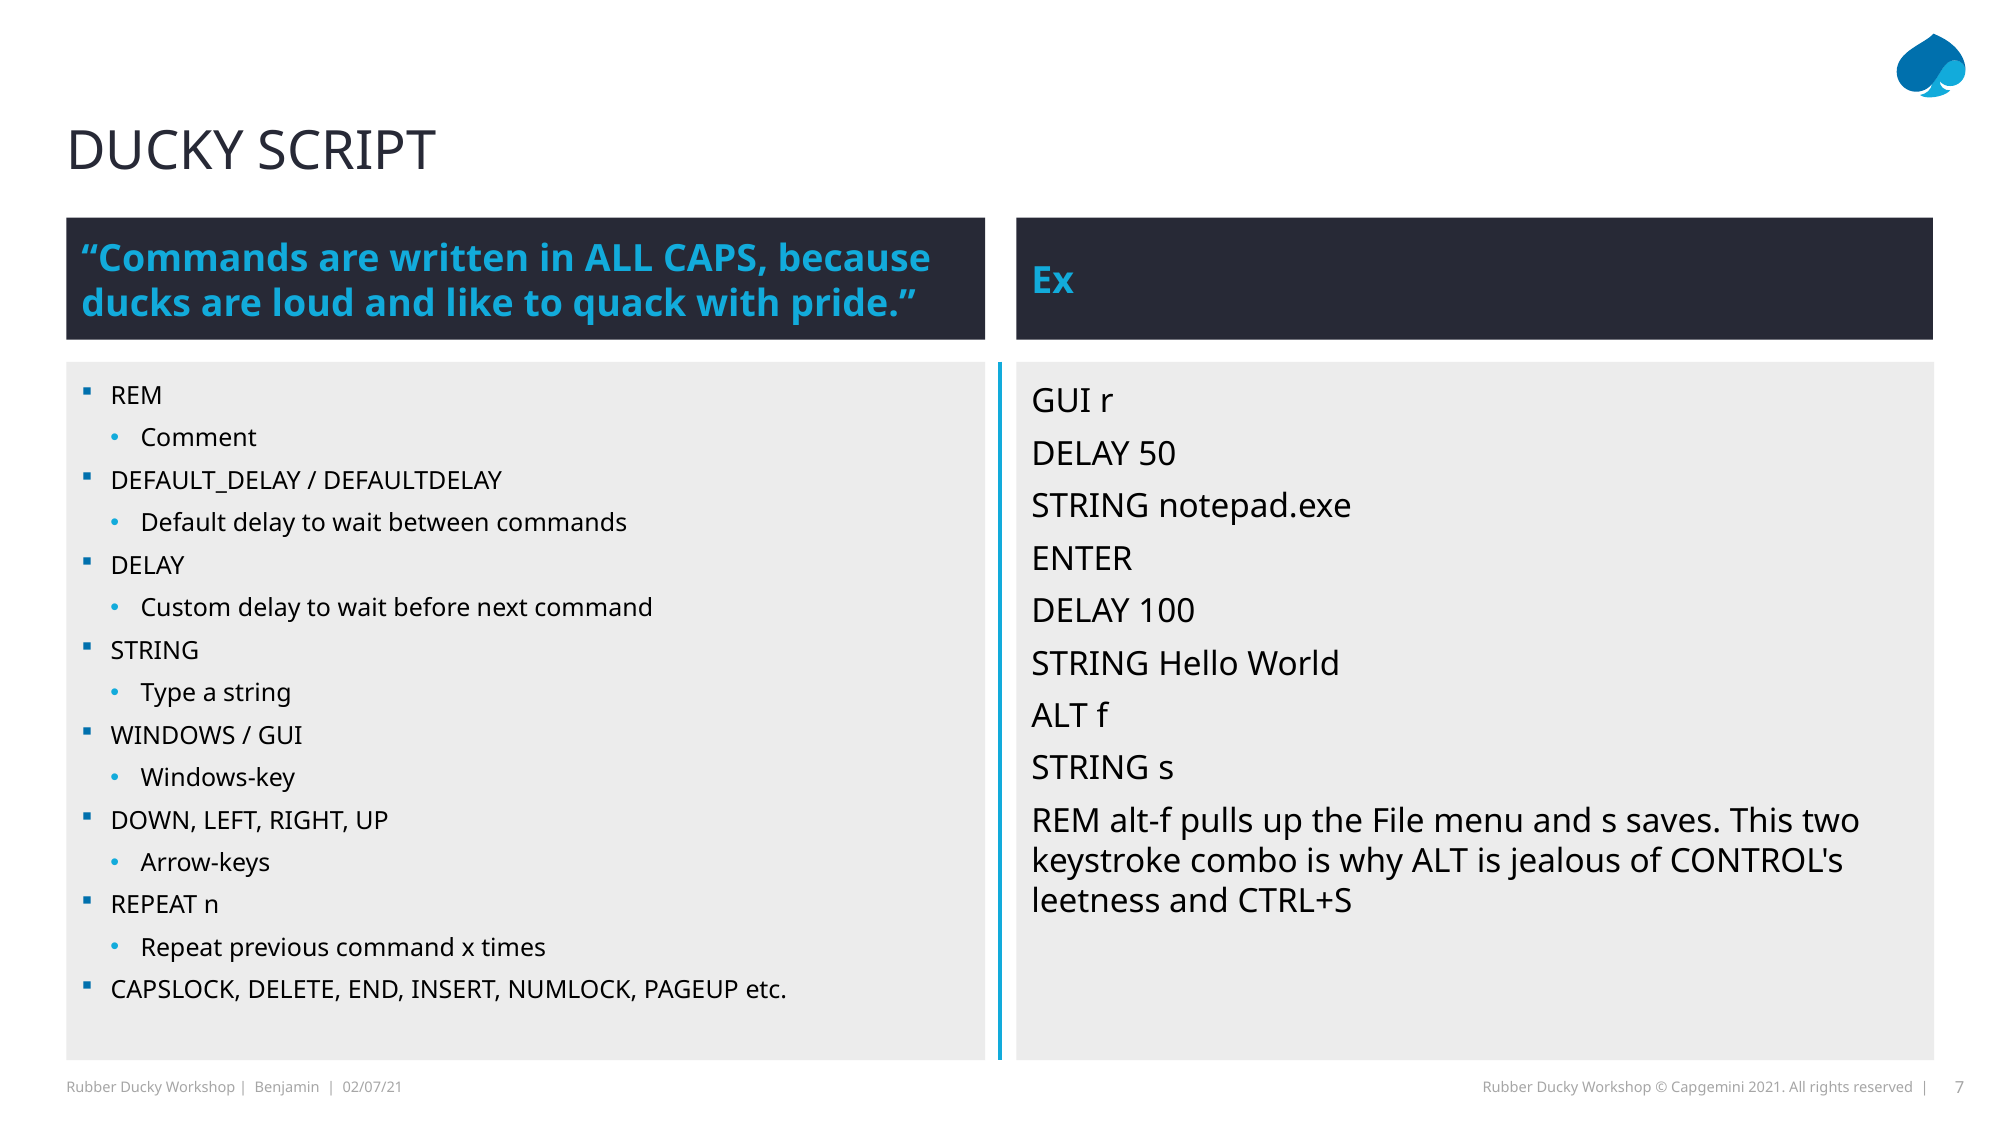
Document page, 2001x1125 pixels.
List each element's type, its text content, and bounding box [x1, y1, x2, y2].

list REM Comment DEFAULT_DELAY / DEFAULTDELAY Default delay to wait between commands DELAY Custom delay to wait before next command STRING Type a string WINDOWS / GUI Windows-key DOWN, LEFT, RIGHT, UP Arrow-keys REPEAT n Repeat previous command x times CAPSLOCK, DELETE, END, INSERT, NUMLOCK, PAGEUP etc. [66, 361, 986, 1061]
list GUI r DELAY 50 STRING notepad.exe ENTER DELAY 100 STRING Hello World ALT f STRING s REM alt-f pulls up the File menu and s saves. This two keystroke combo is why ALT is jealous of CONTROL's leetness and CTRL+S [1016, 361, 1935, 1061]
list “Commands are written in ALL CAPS, because ducks are loud and like to quack with pride.” [66, 217, 986, 340]
title Ducky script [66, 63, 1863, 182]
list Ex [1016, 217, 1933, 340]
